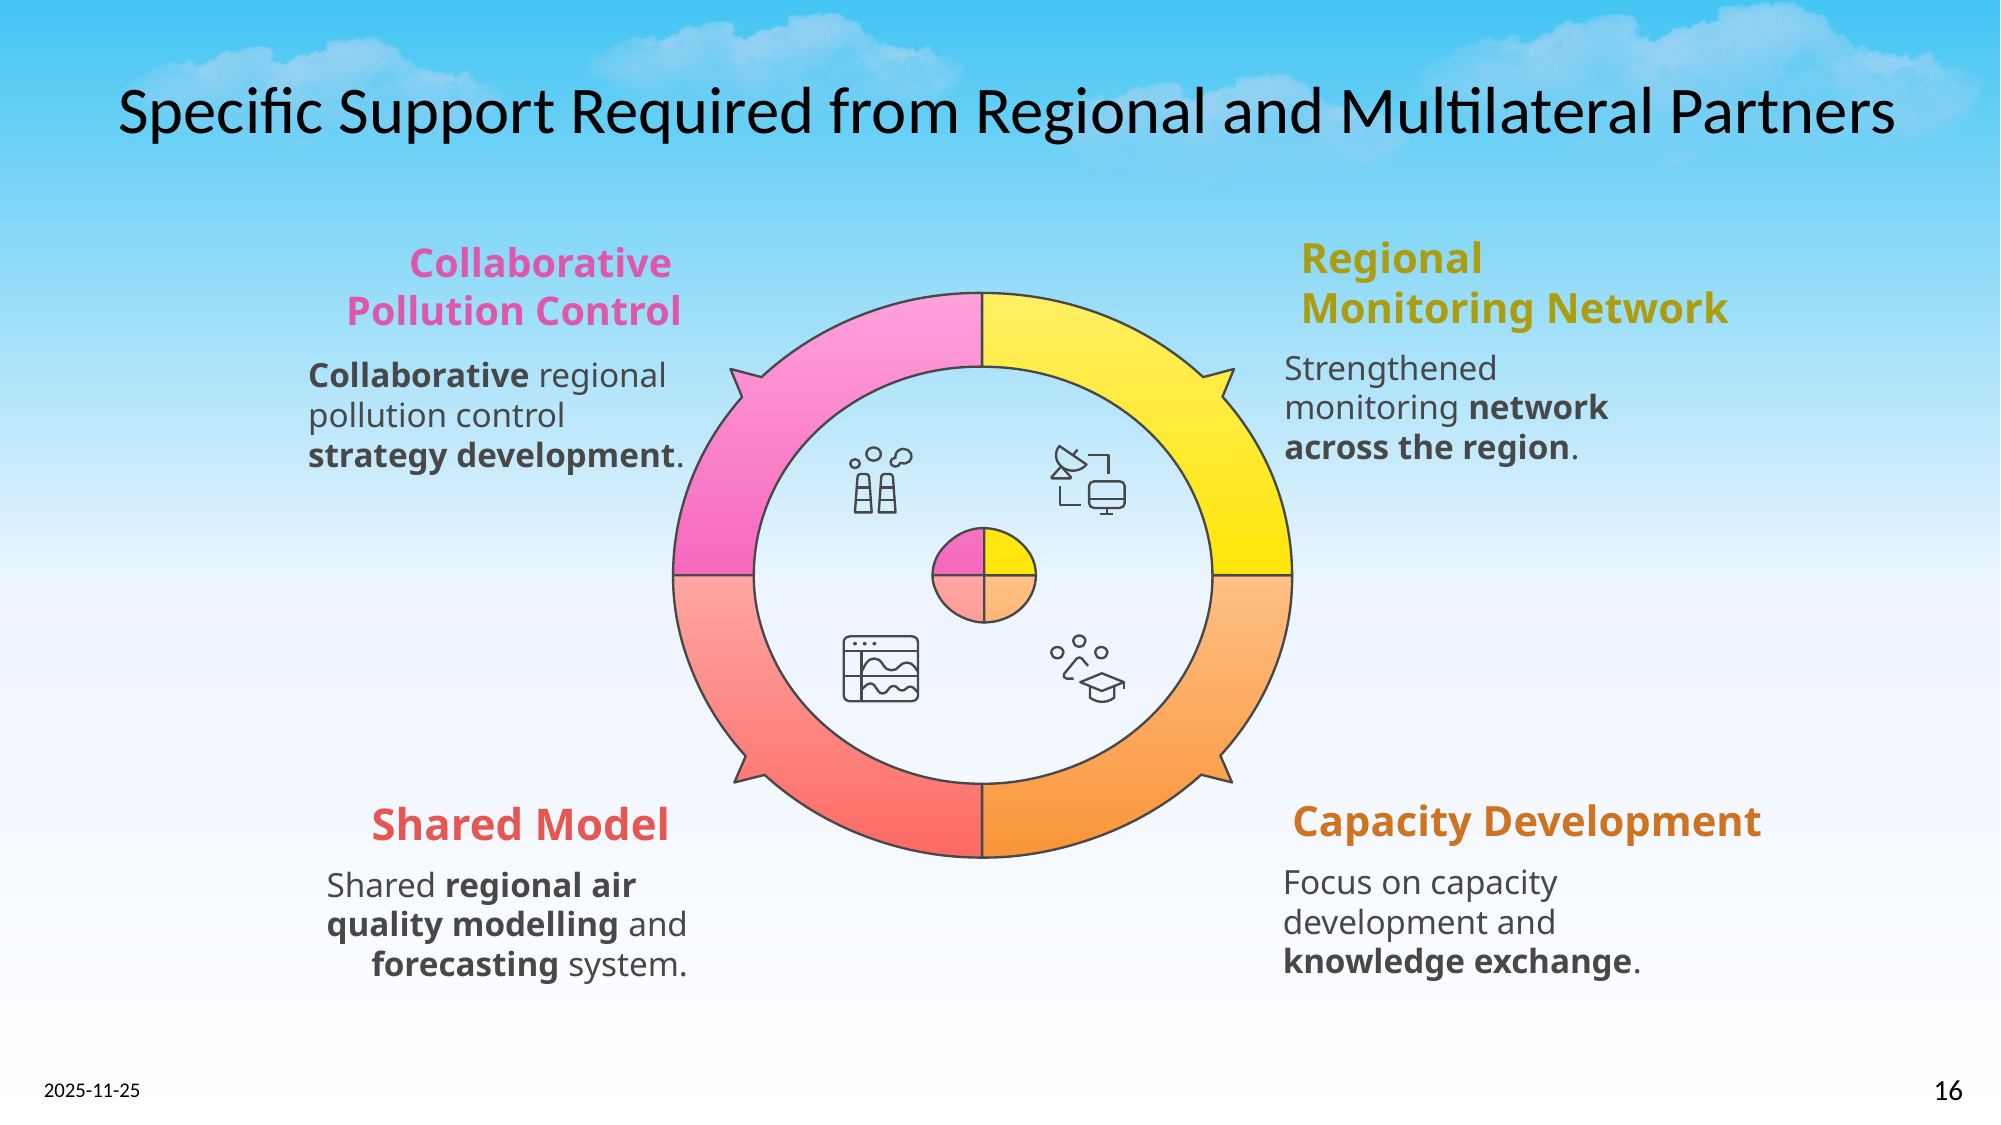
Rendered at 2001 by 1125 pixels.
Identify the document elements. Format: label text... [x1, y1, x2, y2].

text_box [1080, 673, 1124, 702]
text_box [1300, 231, 1740, 469]
text_box [1063, 657, 1089, 679]
text_box [982, 622, 1289, 858]
text_box Capacity Development [1292, 794, 1791, 845]
text_box [1095, 647, 1108, 659]
text_box [1073, 635, 1086, 647]
text_box [677, 622, 982, 858]
text_box [1051, 647, 1064, 659]
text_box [203, 796, 671, 986]
text_box Focus on capacity development and knowledge exchange. [1282, 860, 1642, 981]
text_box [0, 0, 2000, 612]
text_box [843, 636, 919, 702]
